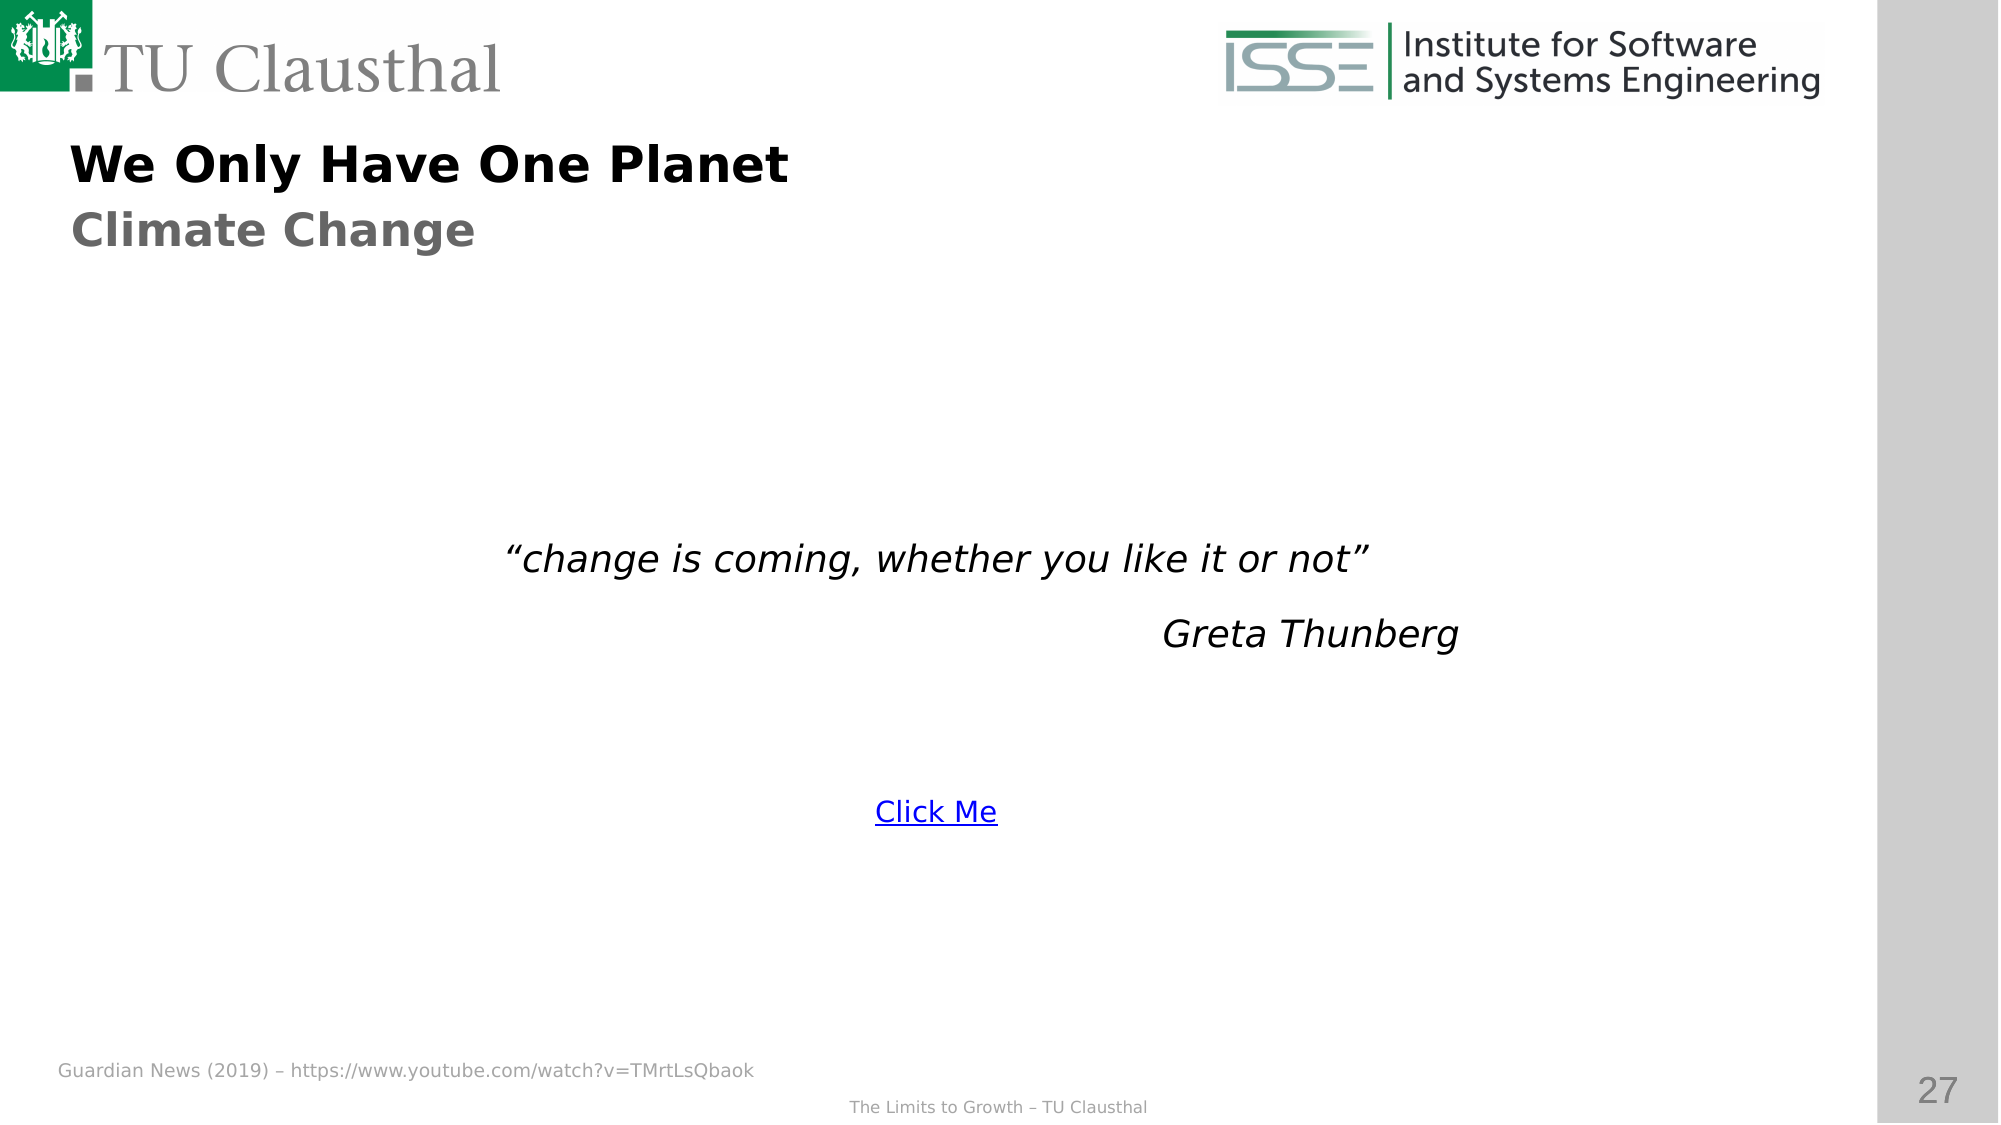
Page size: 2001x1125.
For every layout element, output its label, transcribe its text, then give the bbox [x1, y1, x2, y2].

text_box Click Me [610, 785, 1262, 845]
text_box We Only Have One Planet [54, 125, 1817, 206]
picture [1218, 22, 1825, 106]
text_box Climate Change [70, 188, 1769, 269]
text_box “change is coming, whether you like it or not” Greta Thunberg [55, 208, 1818, 1034]
picture [0, 0, 500, 92]
text_box Guardian News (2019) – https://www.youtube.com/watch?v=TMrtLsQbaok [43, 1051, 1105, 1089]
